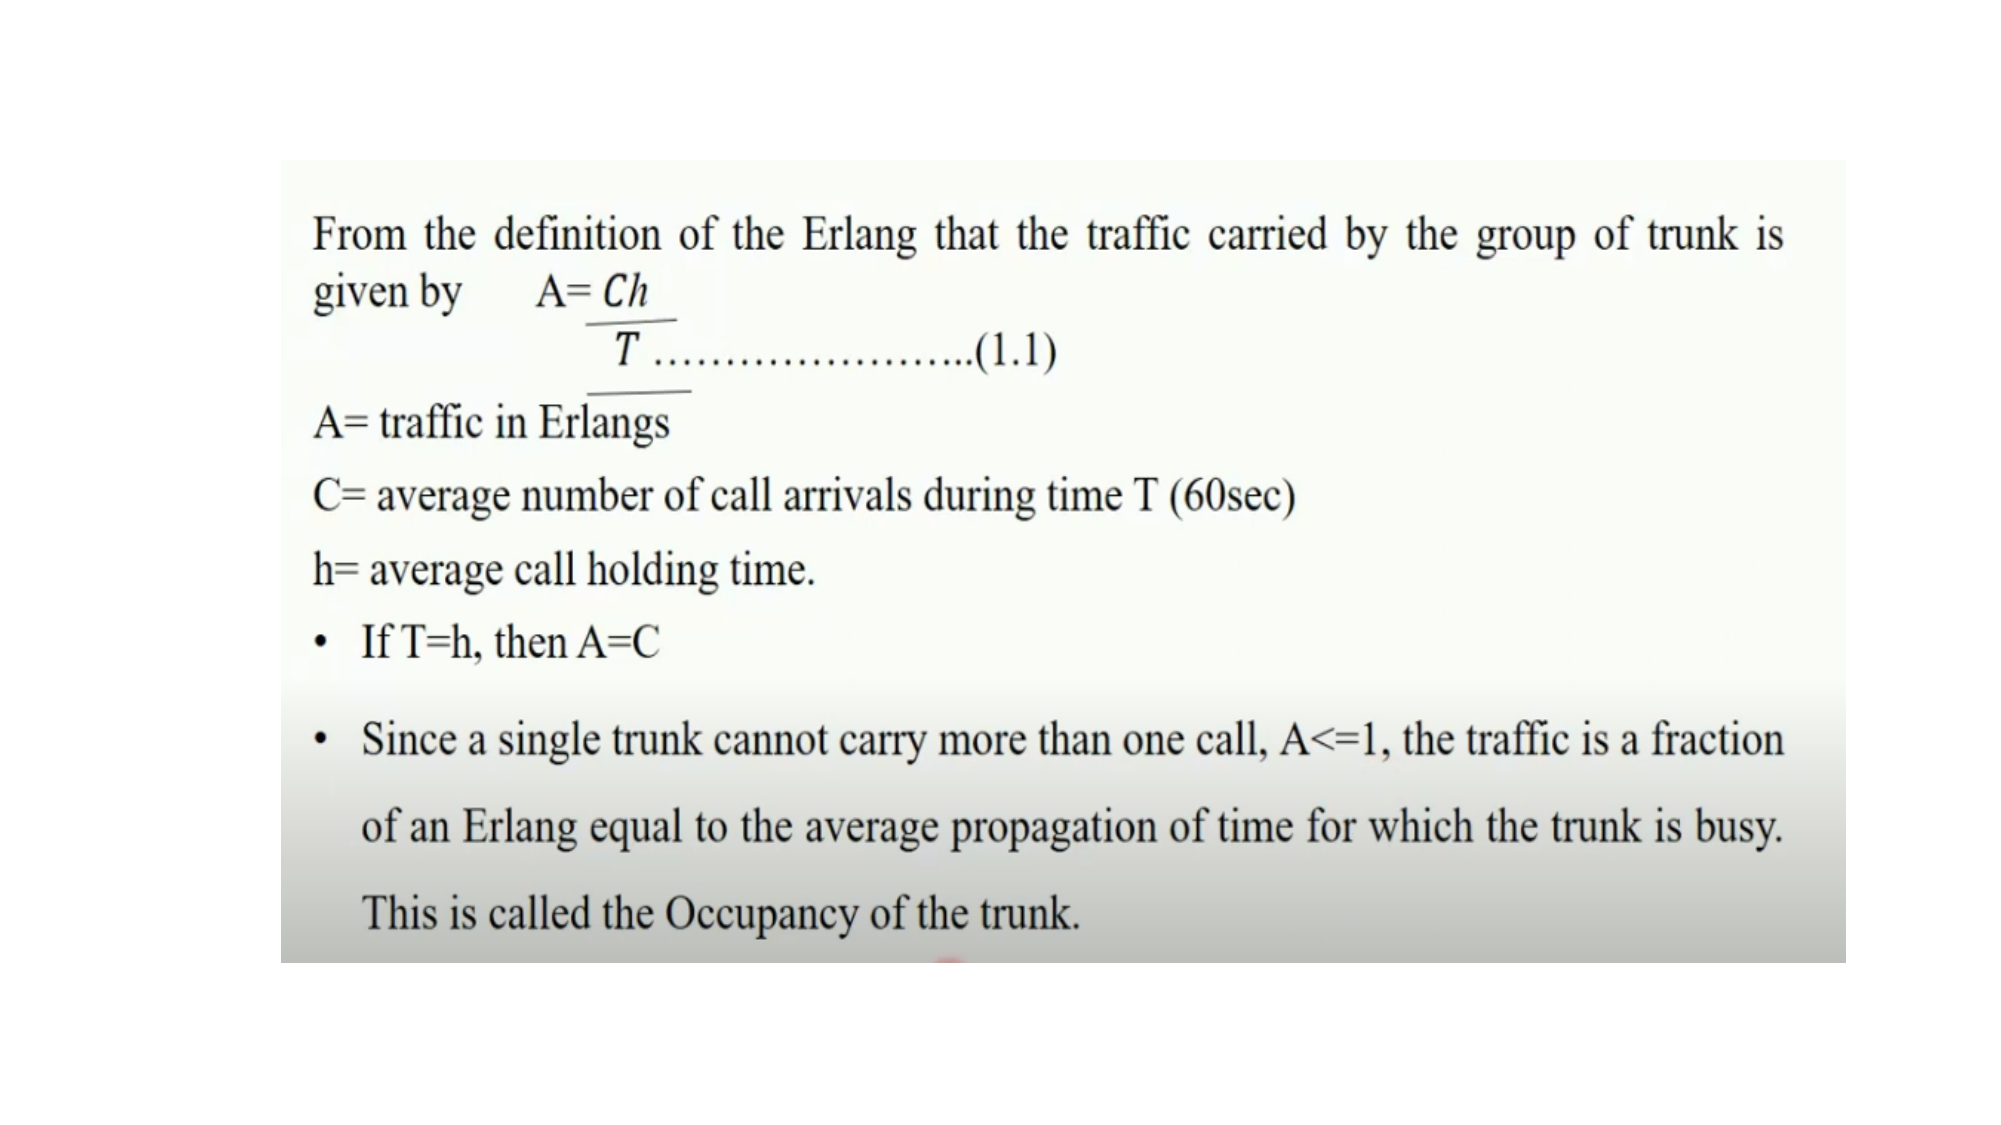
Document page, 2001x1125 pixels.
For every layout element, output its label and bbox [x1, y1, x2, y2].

picture [281, 160, 1846, 963]
